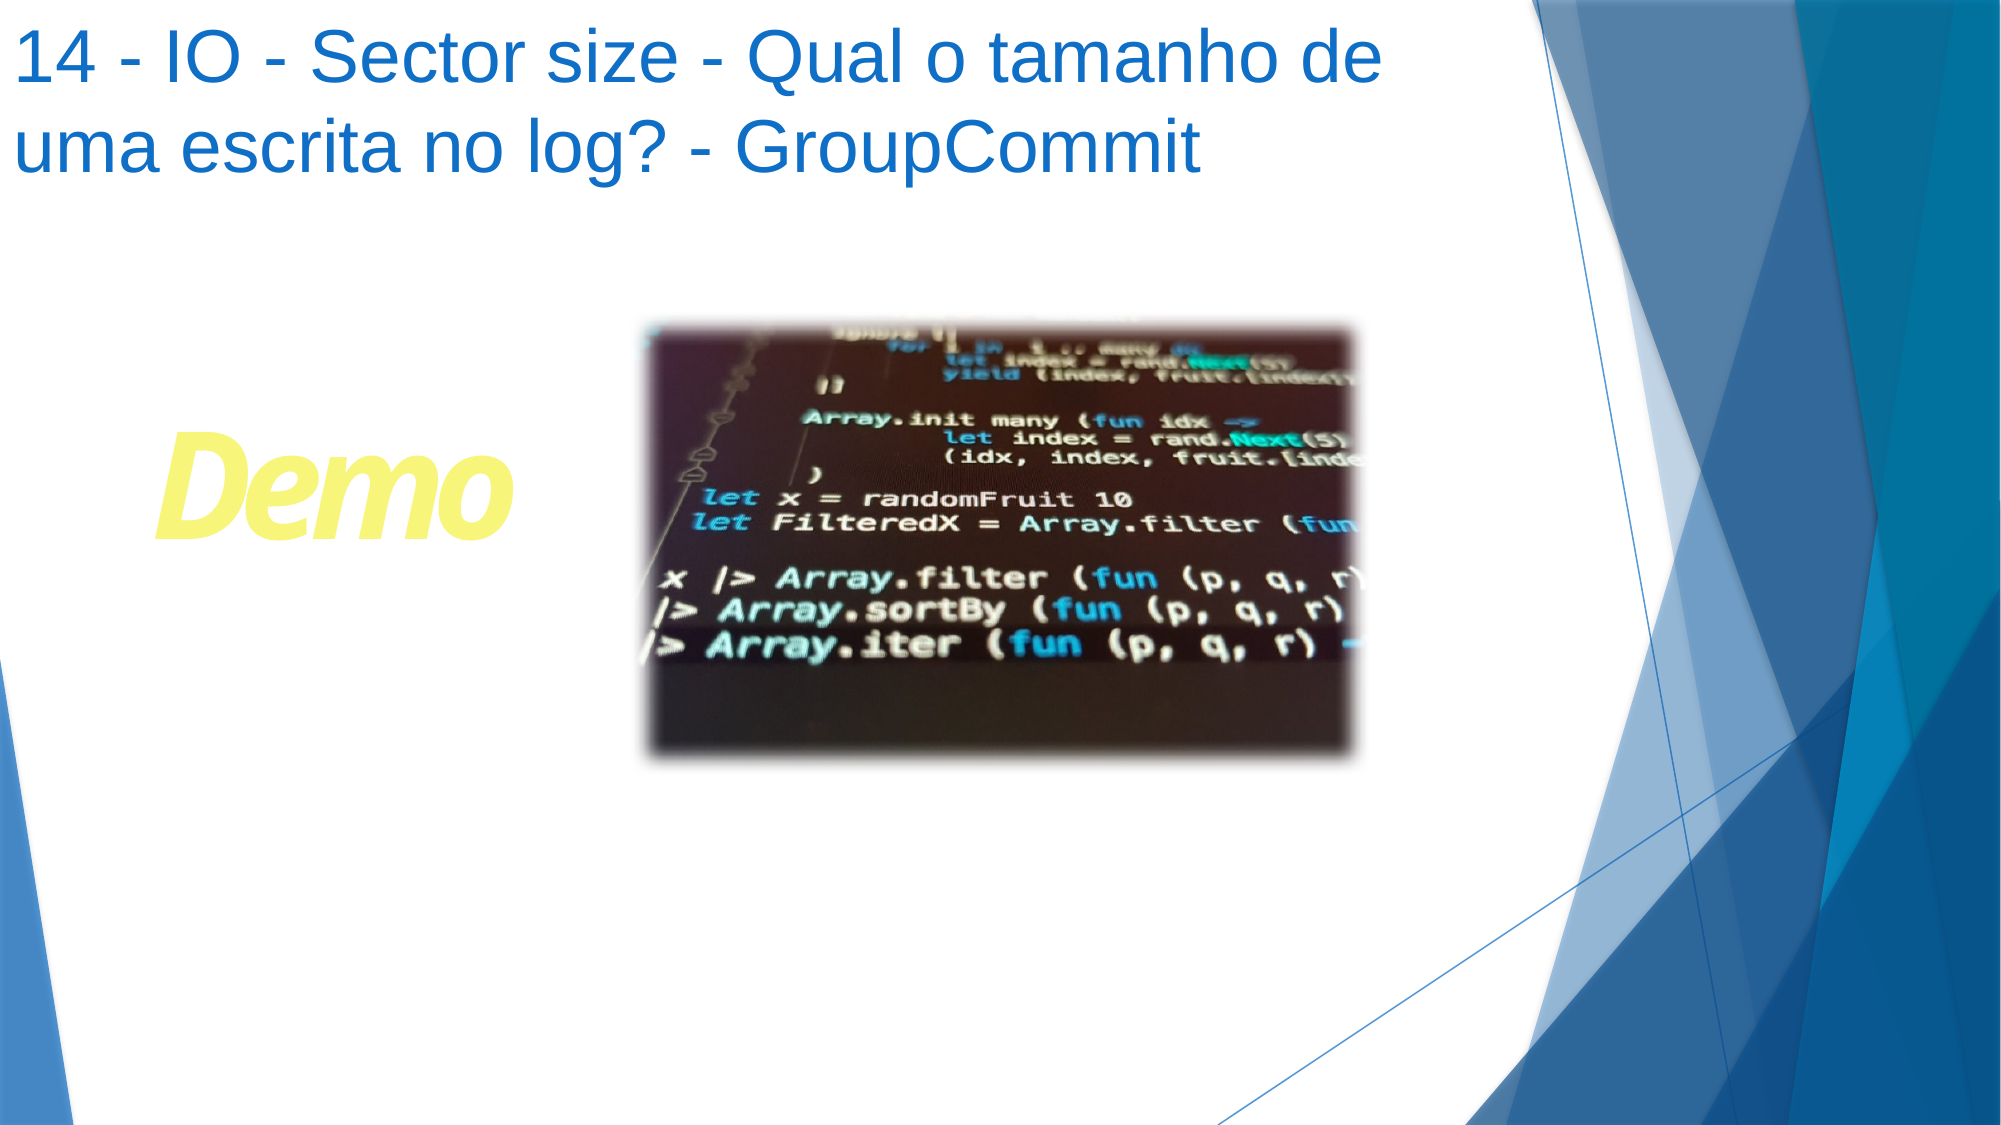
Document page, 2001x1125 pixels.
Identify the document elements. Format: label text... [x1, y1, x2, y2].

title 14 - IO - Sector size - Qual o tamanho de uma escrita no log? - GroupCommit [0, 0, 1410, 217]
picture [629, 311, 1371, 775]
text_box Demo [49, 379, 623, 580]
